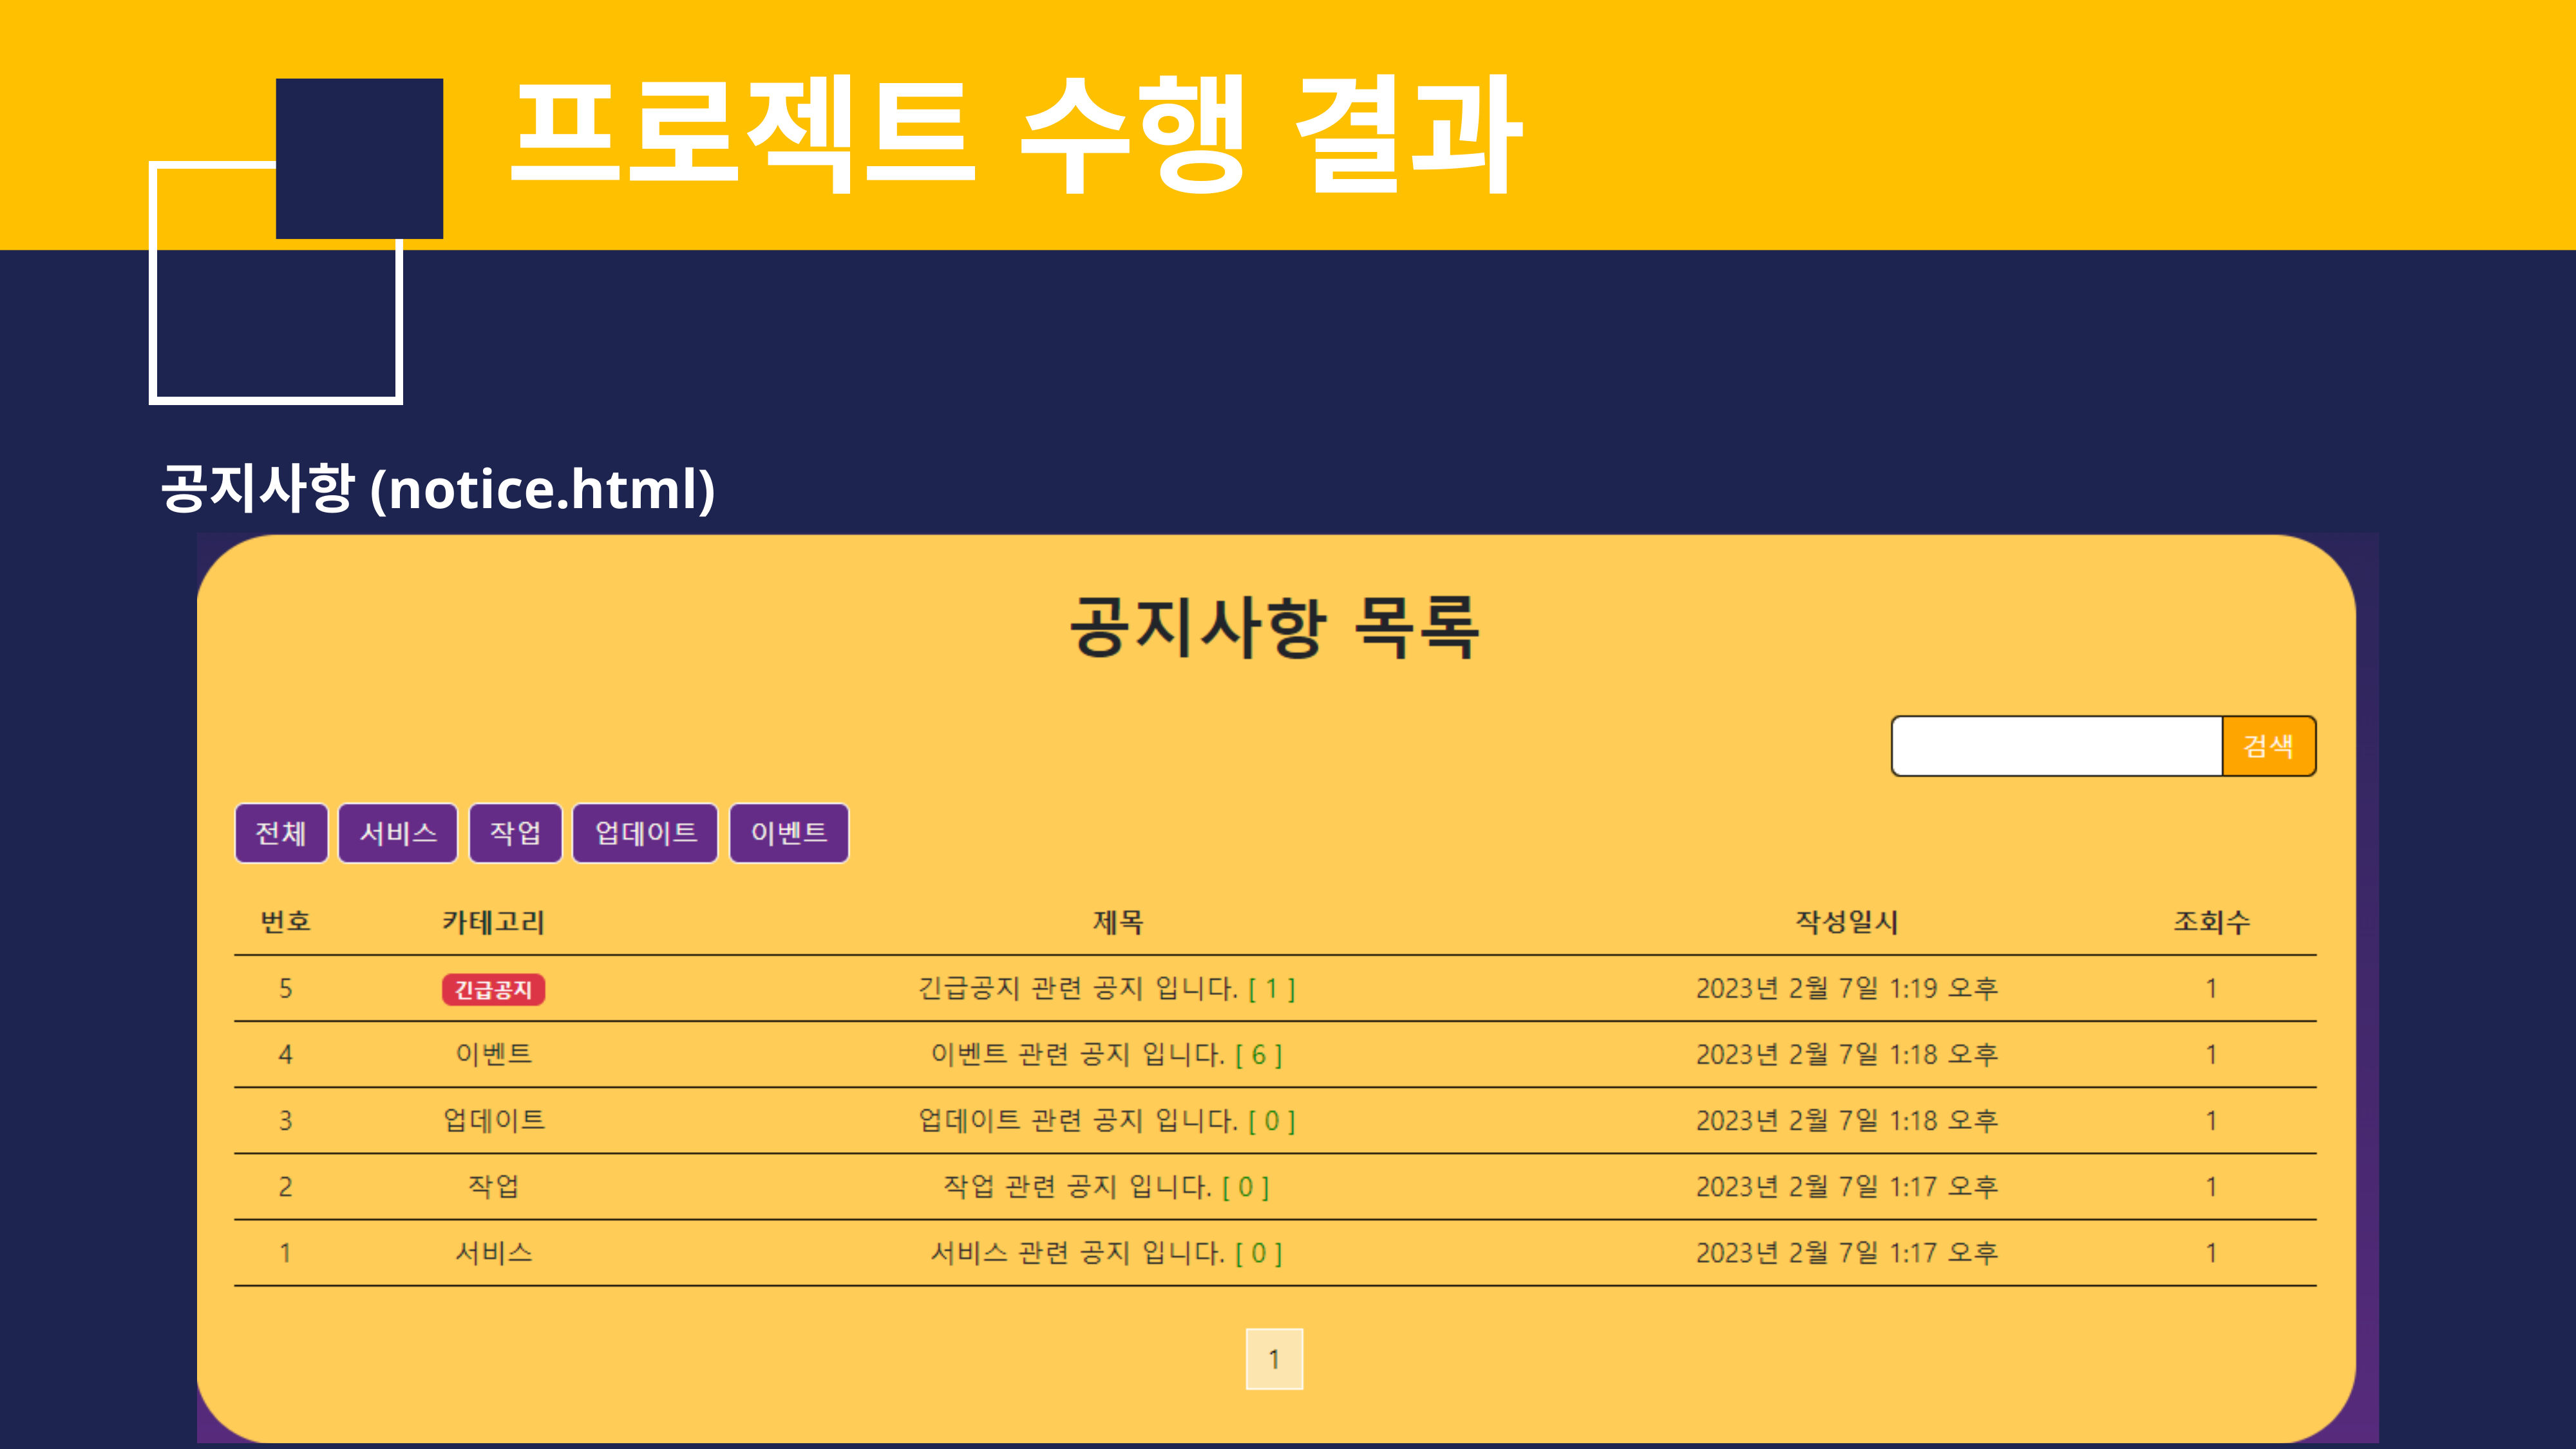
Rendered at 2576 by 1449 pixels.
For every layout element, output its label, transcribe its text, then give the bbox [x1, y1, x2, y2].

text_box [0, 251, 2576, 1449]
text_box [153, 78, 444, 401]
text_box 프로젝트 수행 결과 [506, 42, 2410, 211]
text_box 공지사항(notice.html) [155, 449, 2361, 525]
picture [196, 532, 2380, 1443]
text_box [0, 0, 2576, 251]
